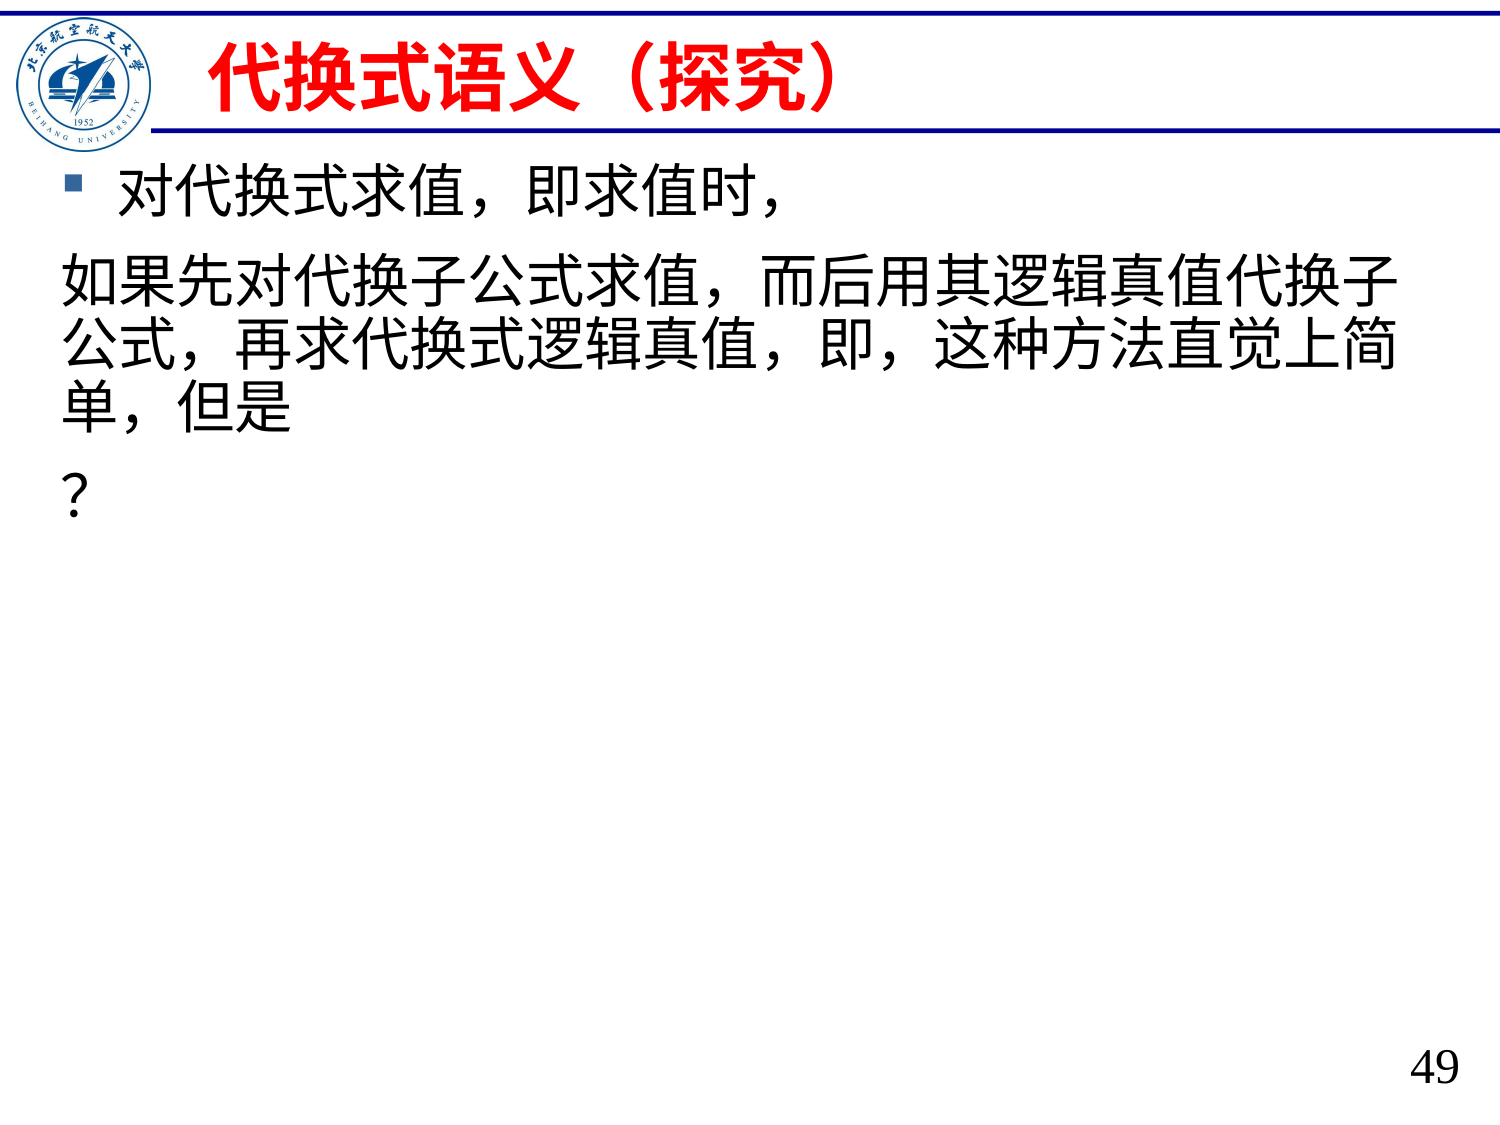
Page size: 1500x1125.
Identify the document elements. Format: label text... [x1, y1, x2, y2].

title 代换式语义（探究） [192, 32, 1415, 120]
picture [16, 17, 151, 152]
